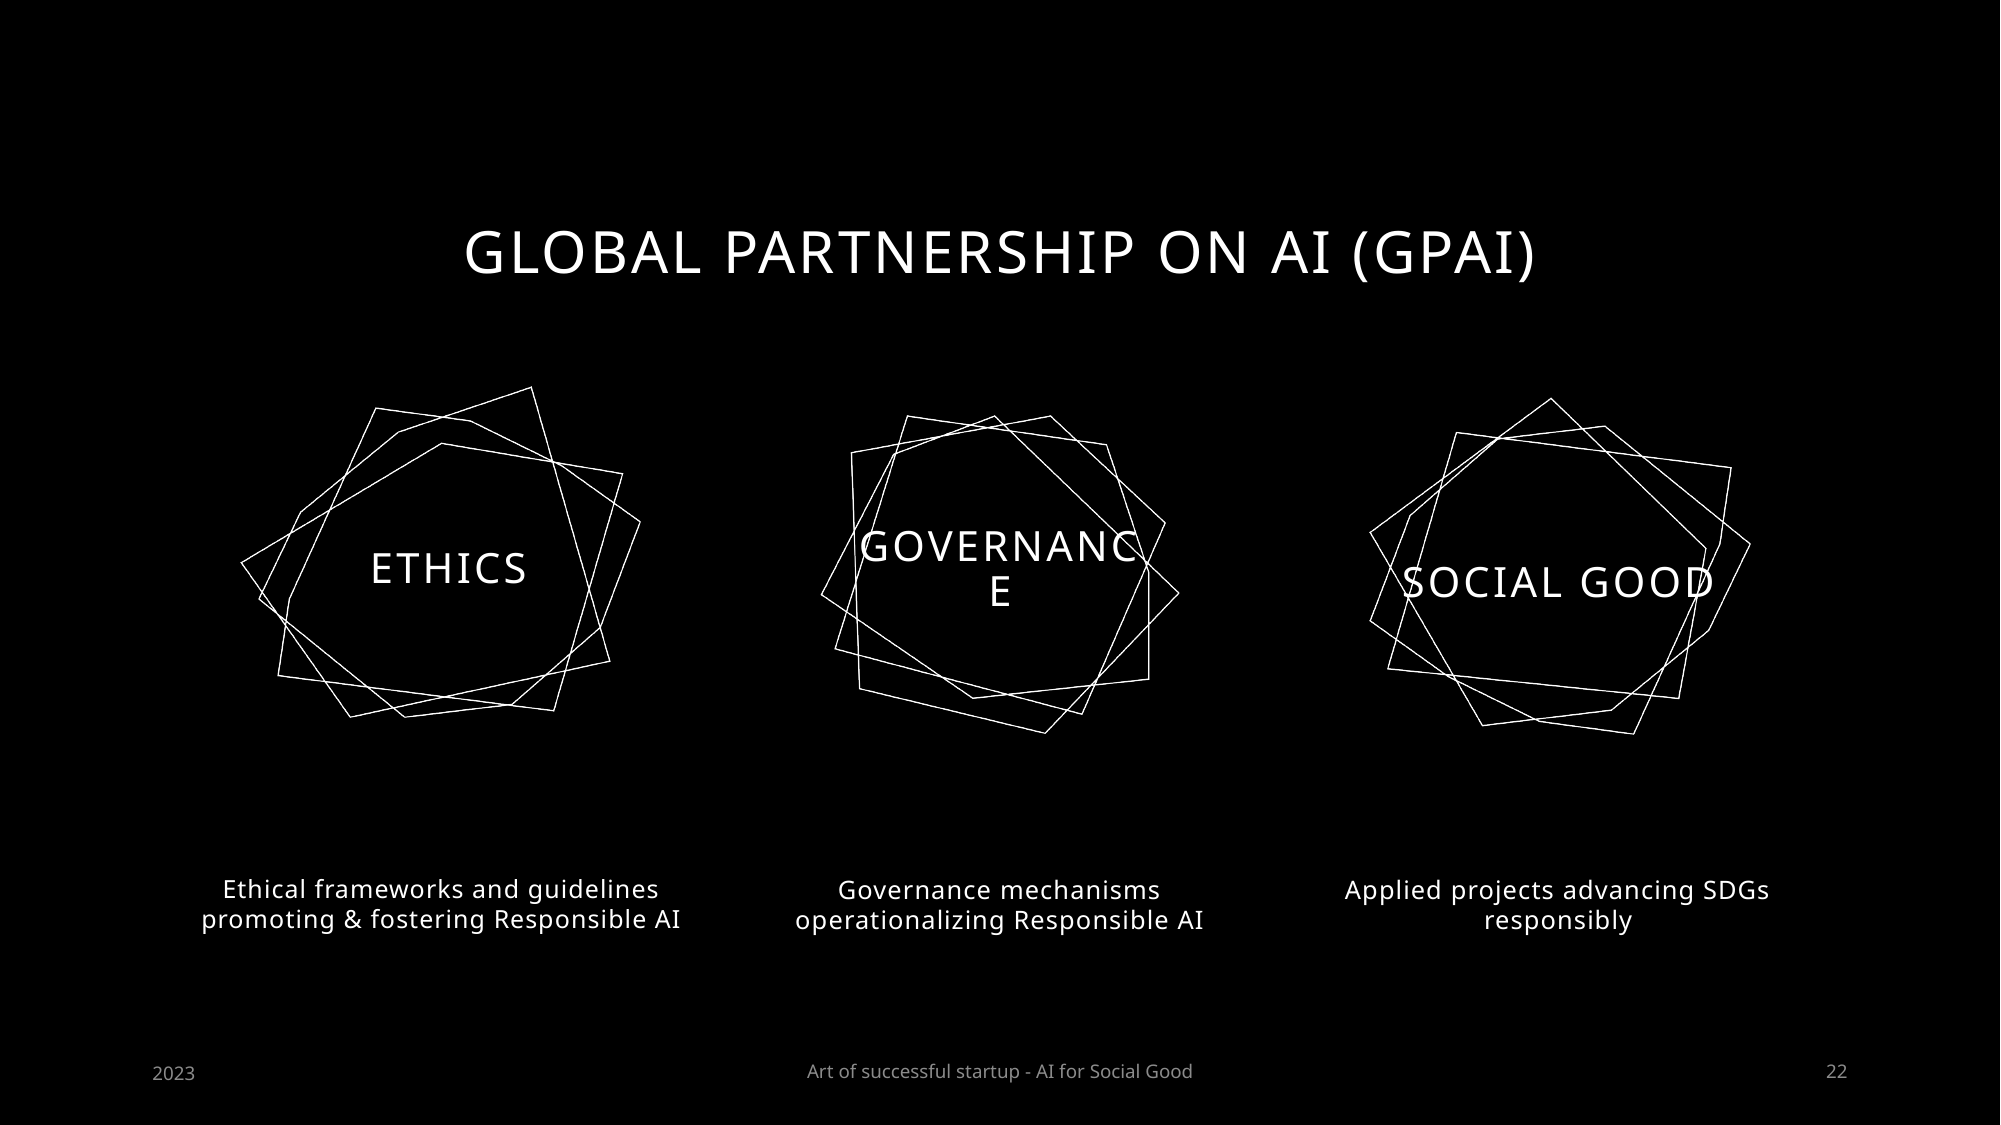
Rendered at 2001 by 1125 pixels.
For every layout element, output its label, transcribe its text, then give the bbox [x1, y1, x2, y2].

picture [240, 386, 641, 718]
list Applied projects advancing SDGs responsibly [1302, 866, 1815, 943]
picture [820, 415, 1180, 734]
slide_number 22 [1412, 1042, 1863, 1103]
slide_number 2023 [137, 1042, 588, 1103]
list Social Good [1356, 516, 1761, 652]
title Global Partnership on AI (GPAI) [309, 146, 1691, 364]
picture [1369, 397, 1751, 516]
list Ethics [309, 502, 588, 638]
picture [1369, 652, 1751, 735]
list Ethical frameworks and guidelines promoting & fostering Responsible AI [185, 866, 698, 943]
list Governance [839, 502, 1161, 638]
footer Art of successful startup - AI for Social Good [662, 1042, 1338, 1103]
list Governance mechanisms operationalizing Responsible AI [742, 866, 1258, 943]
